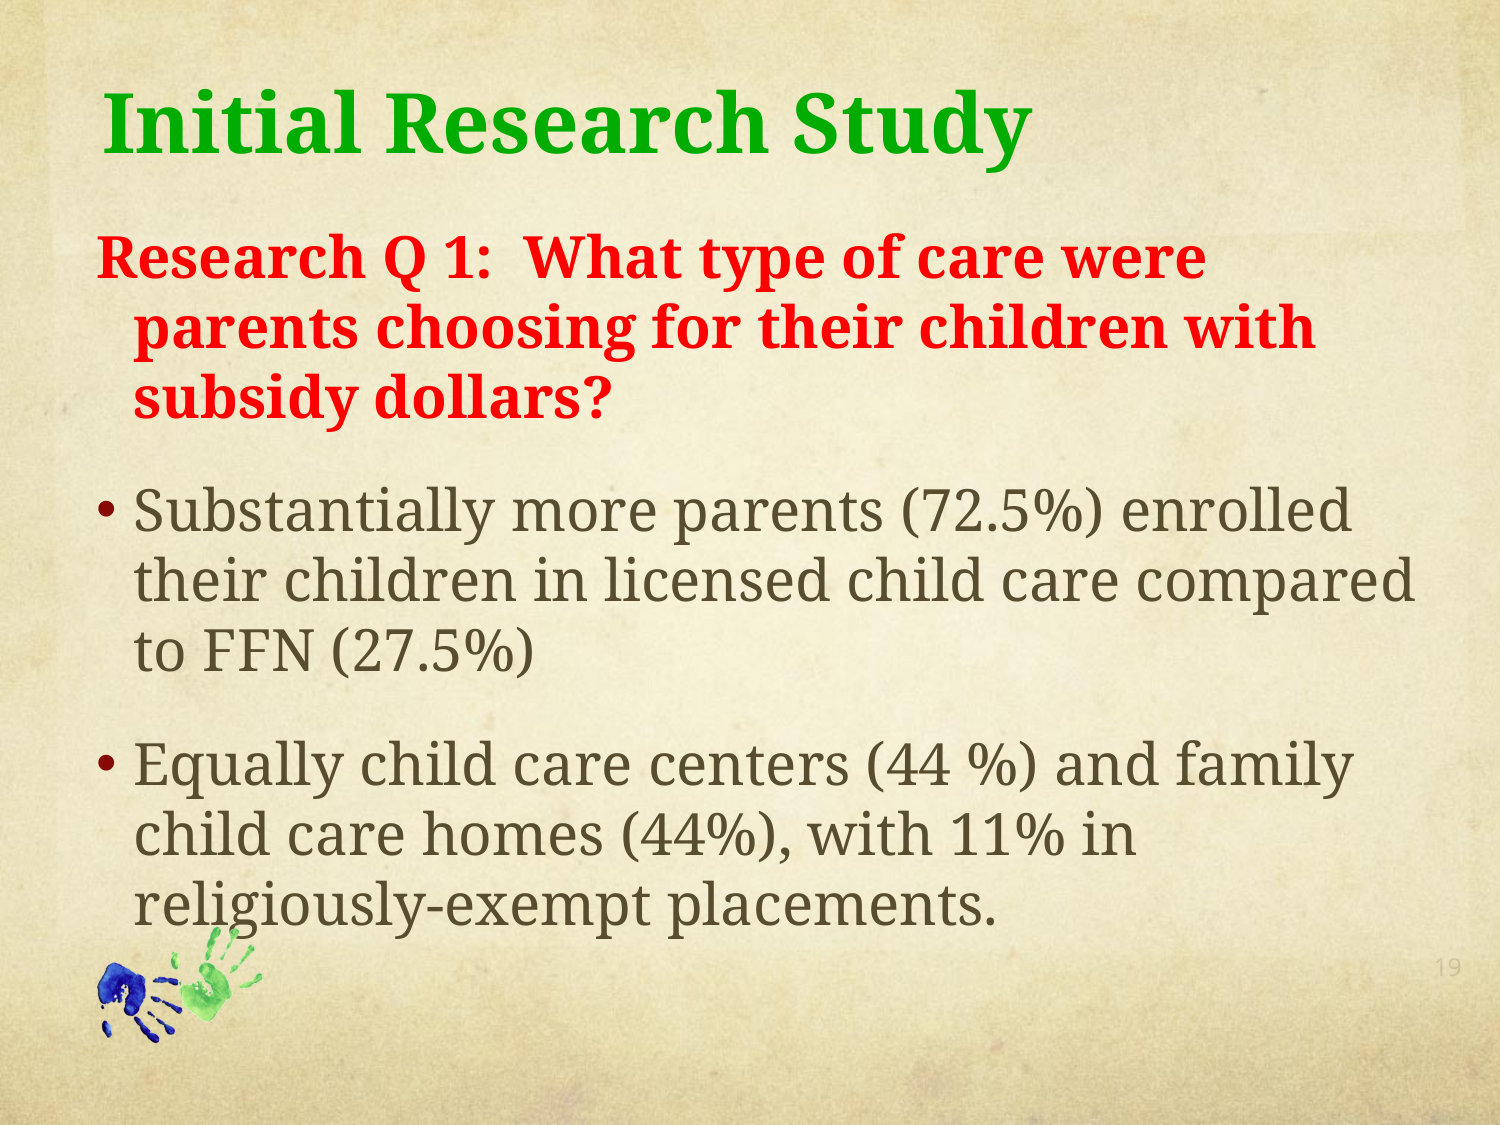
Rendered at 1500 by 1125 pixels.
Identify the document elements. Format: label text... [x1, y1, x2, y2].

slide_number 19 [1233, 898, 1478, 1038]
text_box Initial Research Study [87, 62, 1413, 178]
picture [0, 0, 1500, 1125]
text_box Research Q 1: What type of care were parents choosing for their children with subsidy dollars? Substantially more parents (72.5%) enrolled their children in licensed child care compared to FFN (27.5%) Equally child care centers (44 %) and family child care homes (44%), with 11% in religiously-exempt placements. [62, 212, 1450, 975]
